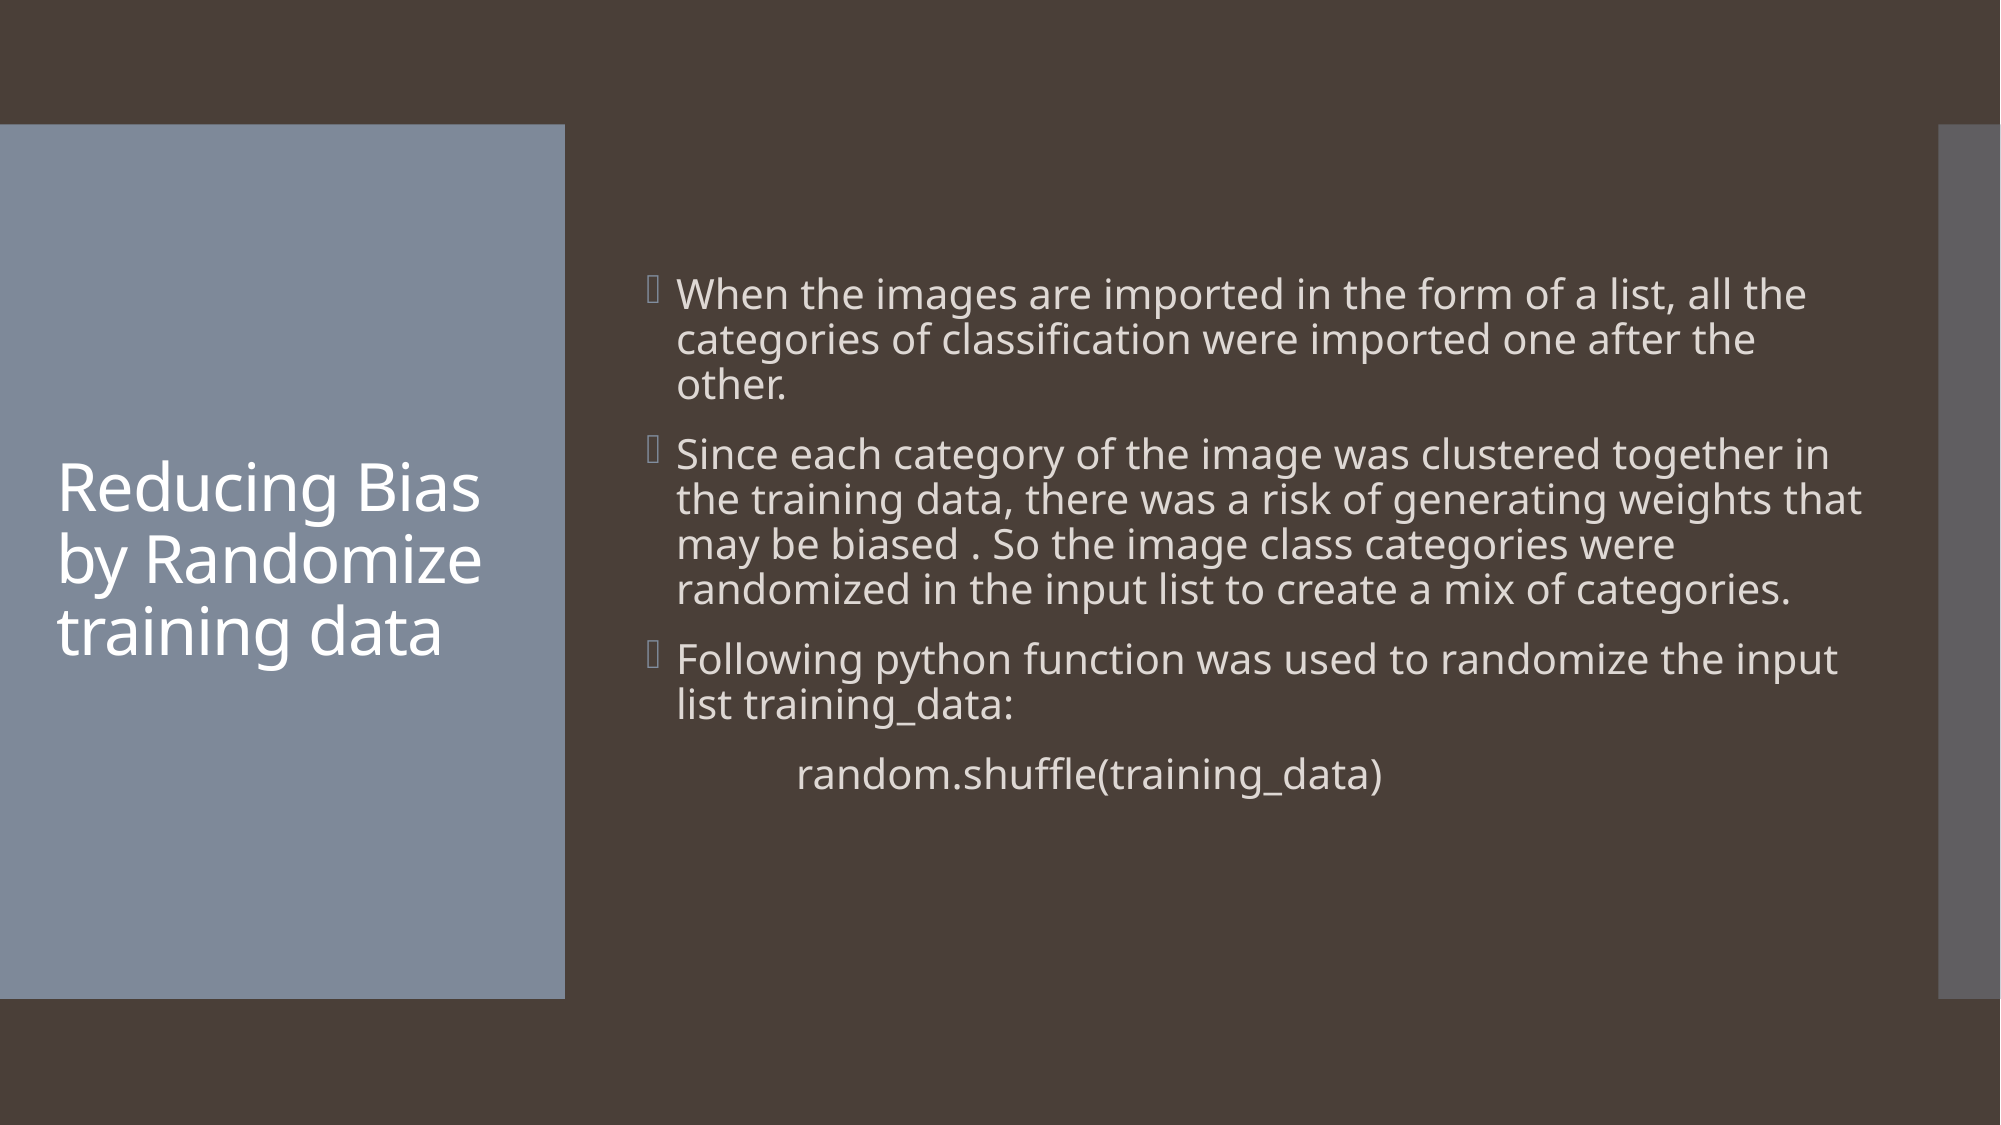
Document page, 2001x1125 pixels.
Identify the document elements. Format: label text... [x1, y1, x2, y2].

title Reducing Bias by Randomize training data [41, 184, 525, 940]
list When the images are imported in the form of a list, all the categories of classification were imported one after the other. Since each category of the image was clustered together in the training data, there was a risk of generating weights that may be biased . So the image class categories were randomized in the input list to create a mix of categories. Following python function was used to randomize the input list training_data: random.shuffle(training_data) [631, 236, 1892, 836]
